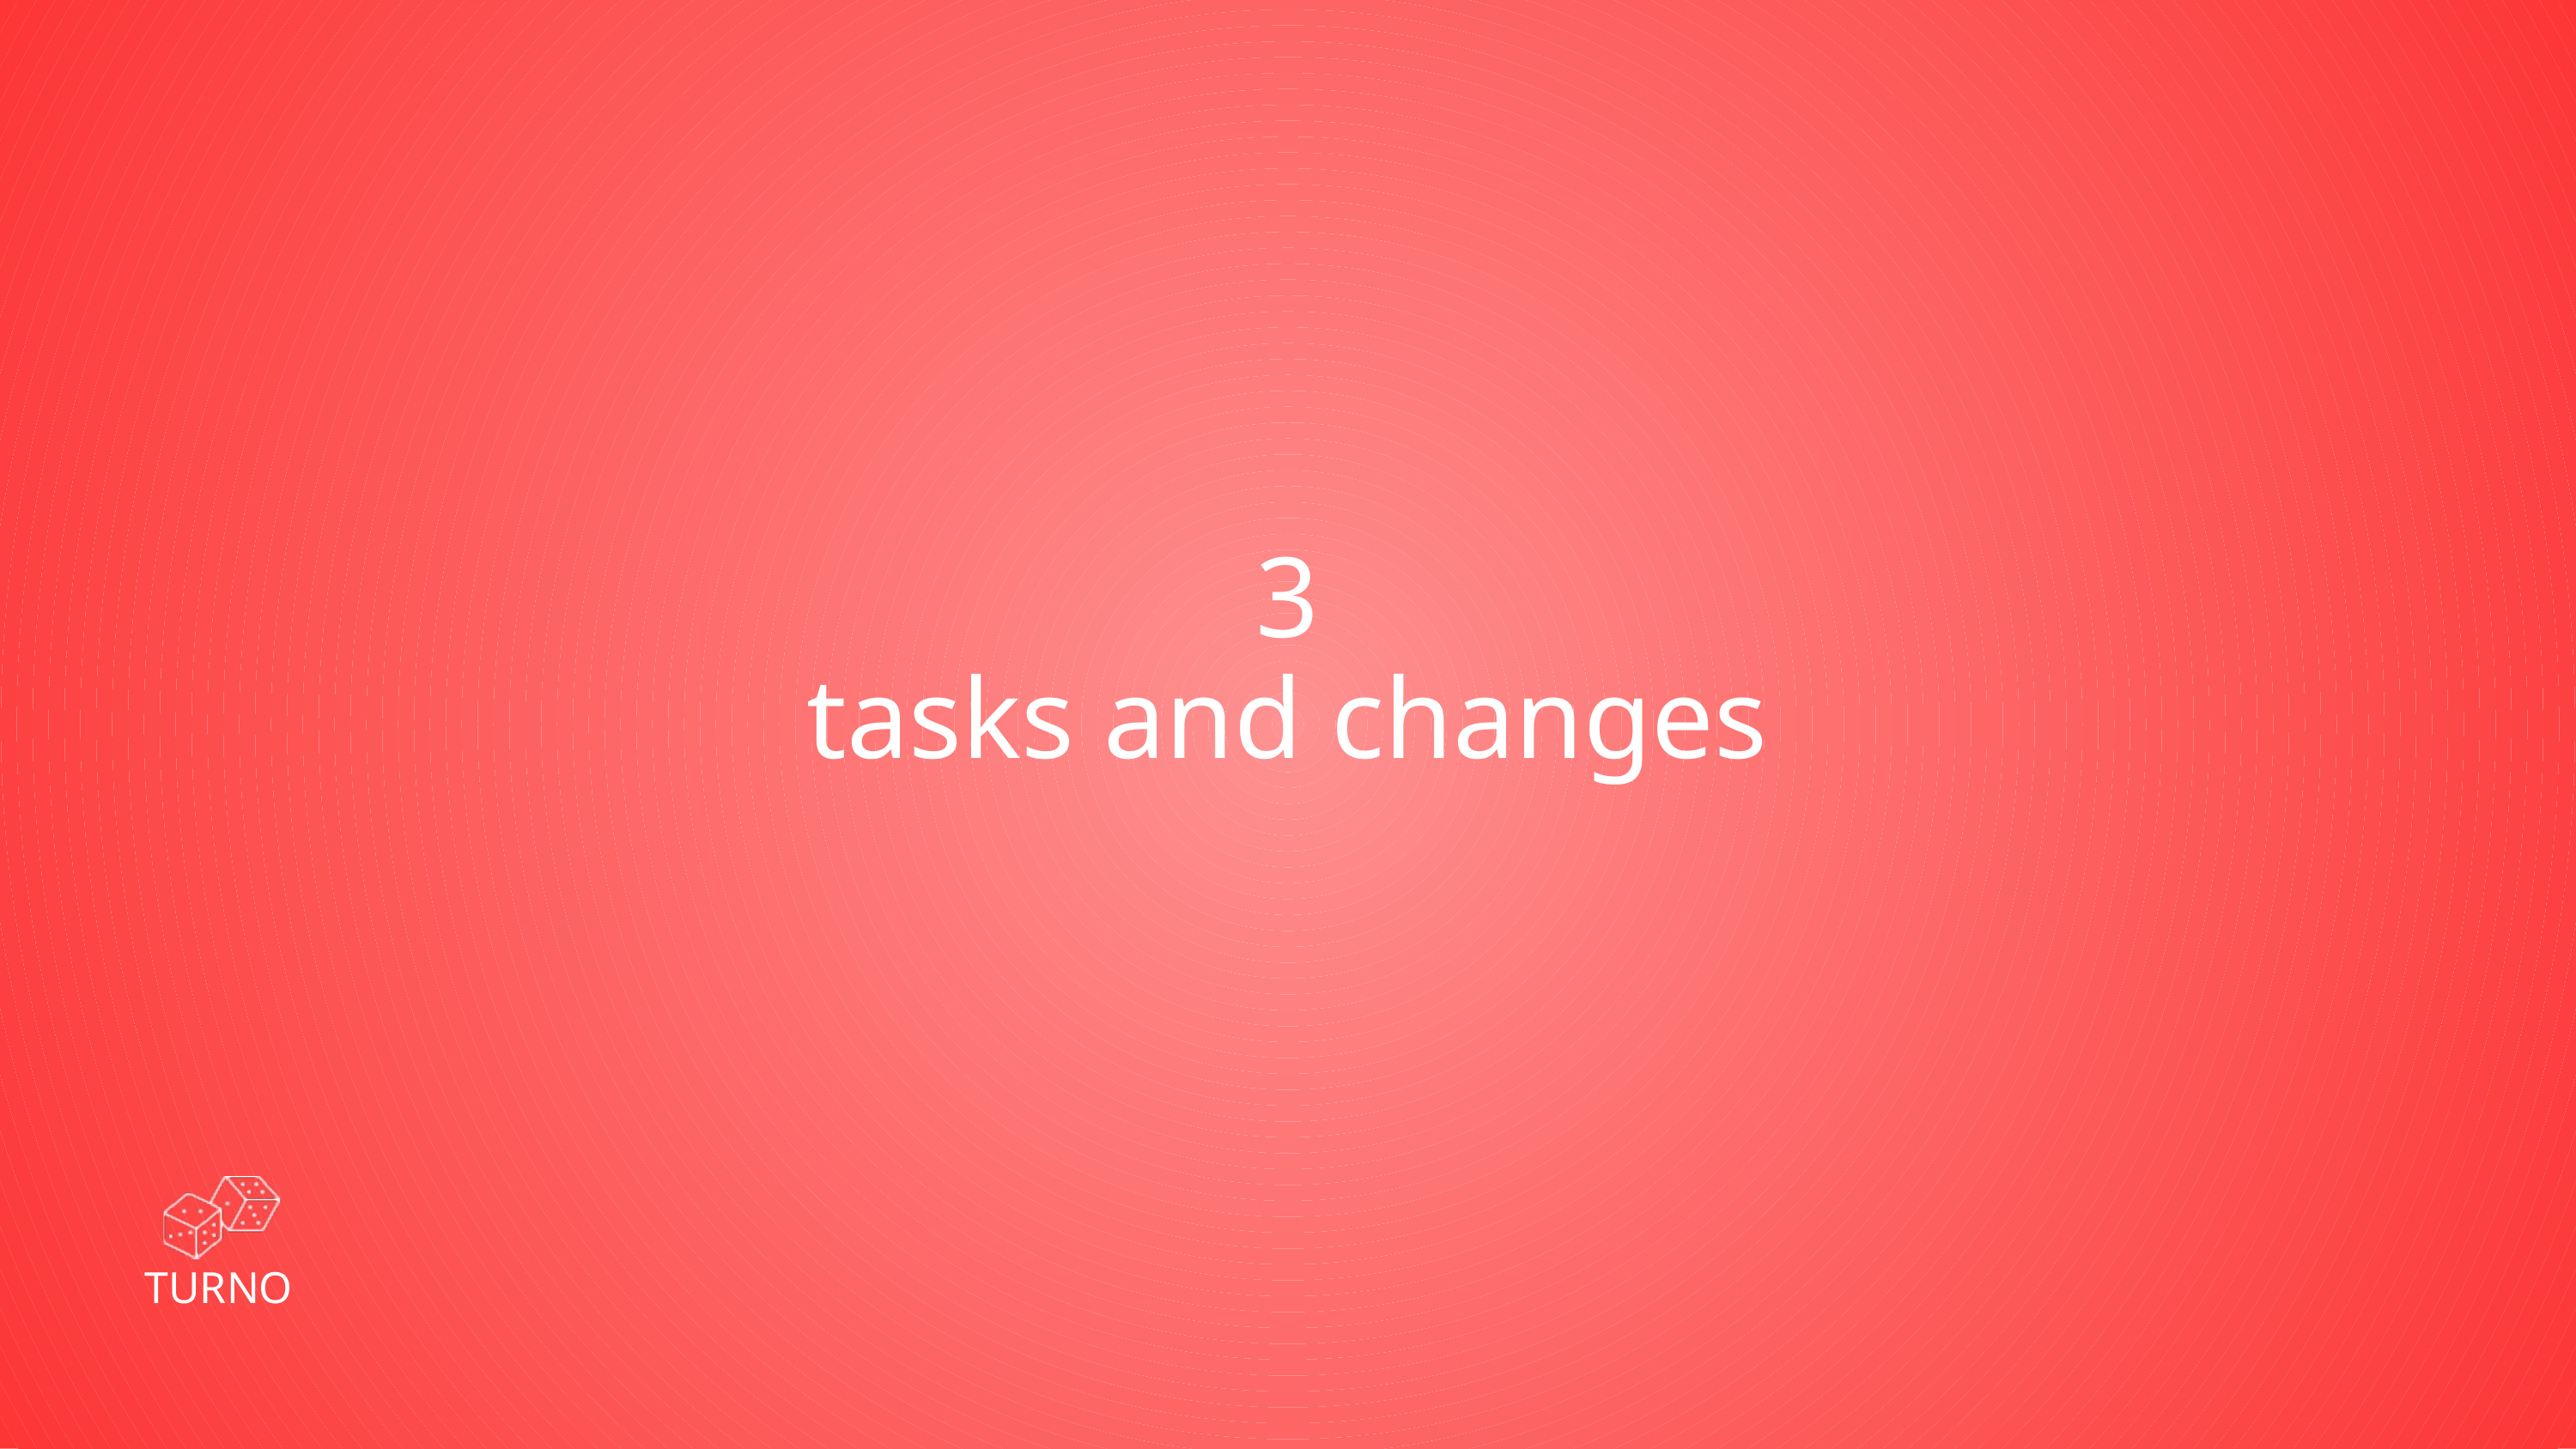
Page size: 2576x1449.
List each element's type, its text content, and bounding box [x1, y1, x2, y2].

text_box [163, 1176, 281, 1258]
text_box TURNO [144, 1258, 1289, 1313]
text_box 3 tasks and changes [440, 540, 2136, 783]
